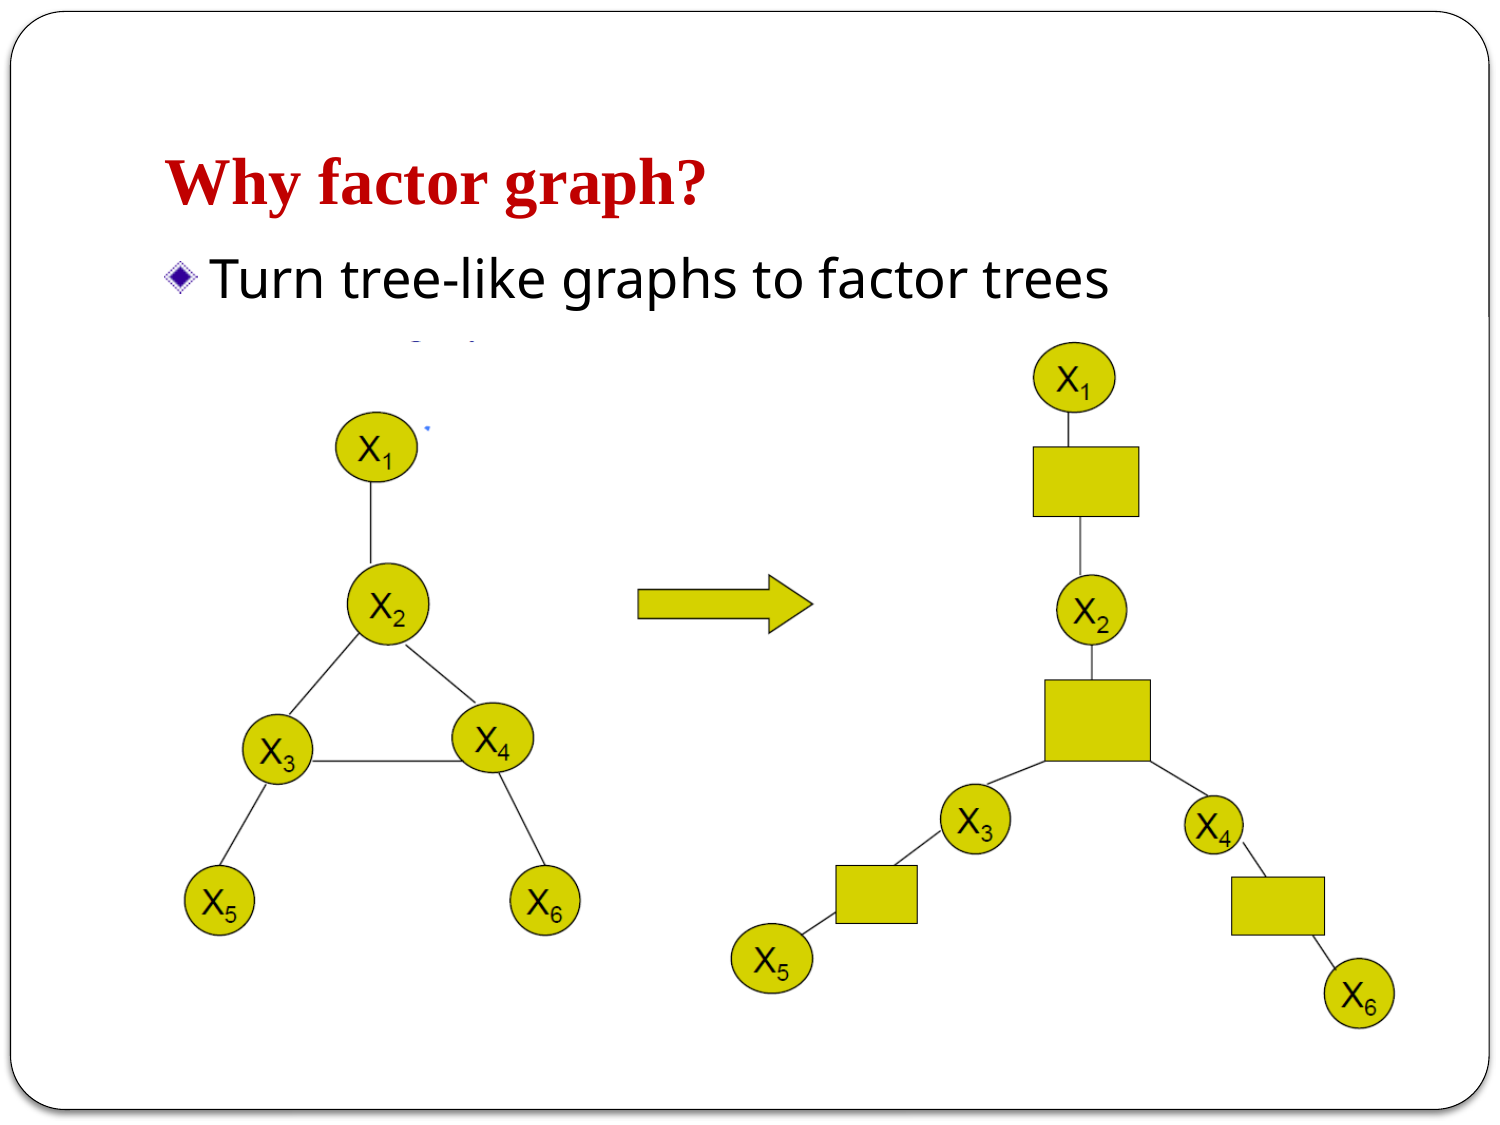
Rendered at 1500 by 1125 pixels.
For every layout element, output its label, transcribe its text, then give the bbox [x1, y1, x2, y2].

picture [175, 340, 1400, 1041]
picture [164, 261, 198, 294]
title Why factor graph? [150, 45, 1425, 233]
list Turn tree-like graphs to factor trees [150, 237, 1425, 988]
